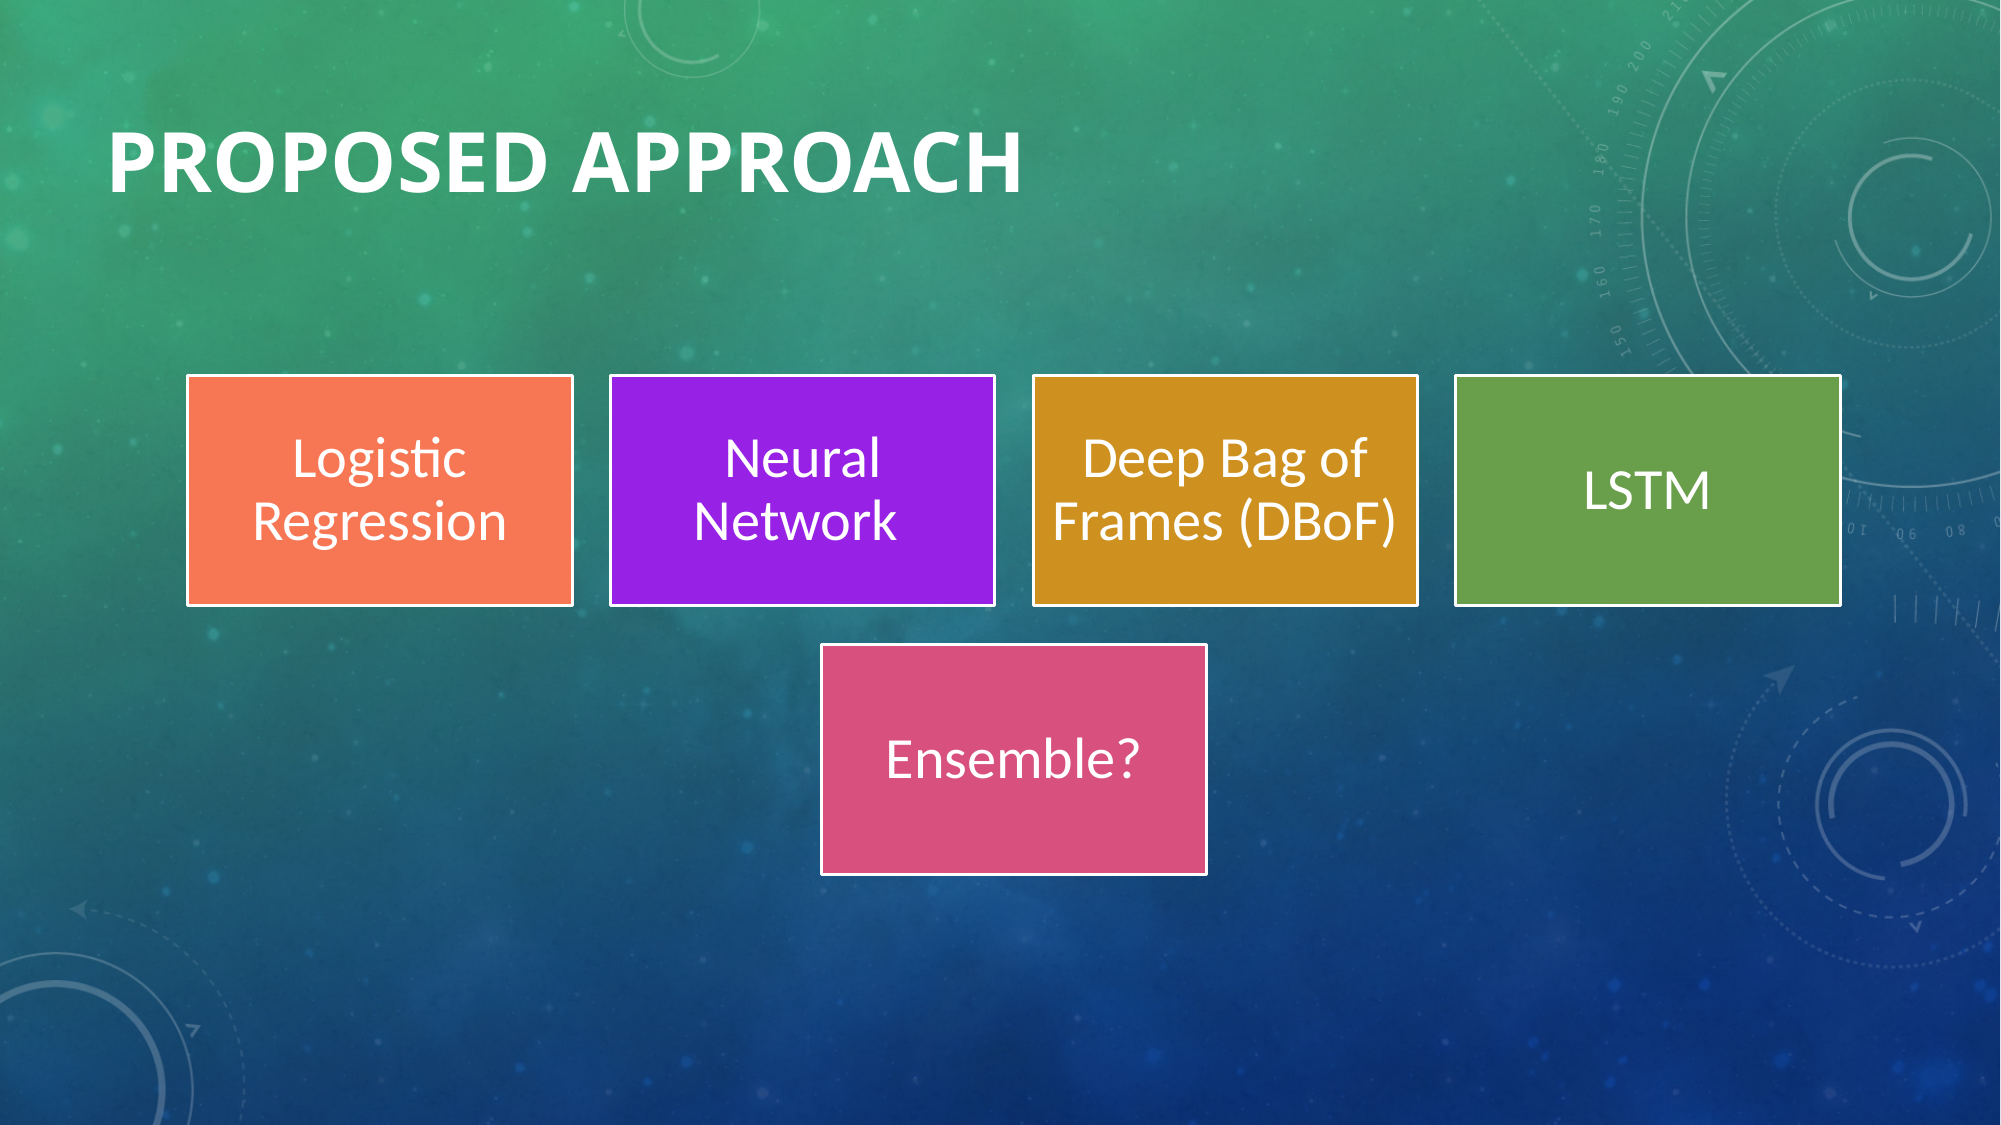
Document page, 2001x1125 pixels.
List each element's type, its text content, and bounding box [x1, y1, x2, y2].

title Proposed Approach [90, 58, 1753, 259]
picture [0, 0, 2001, 1125]
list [182, 374, 1846, 876]
